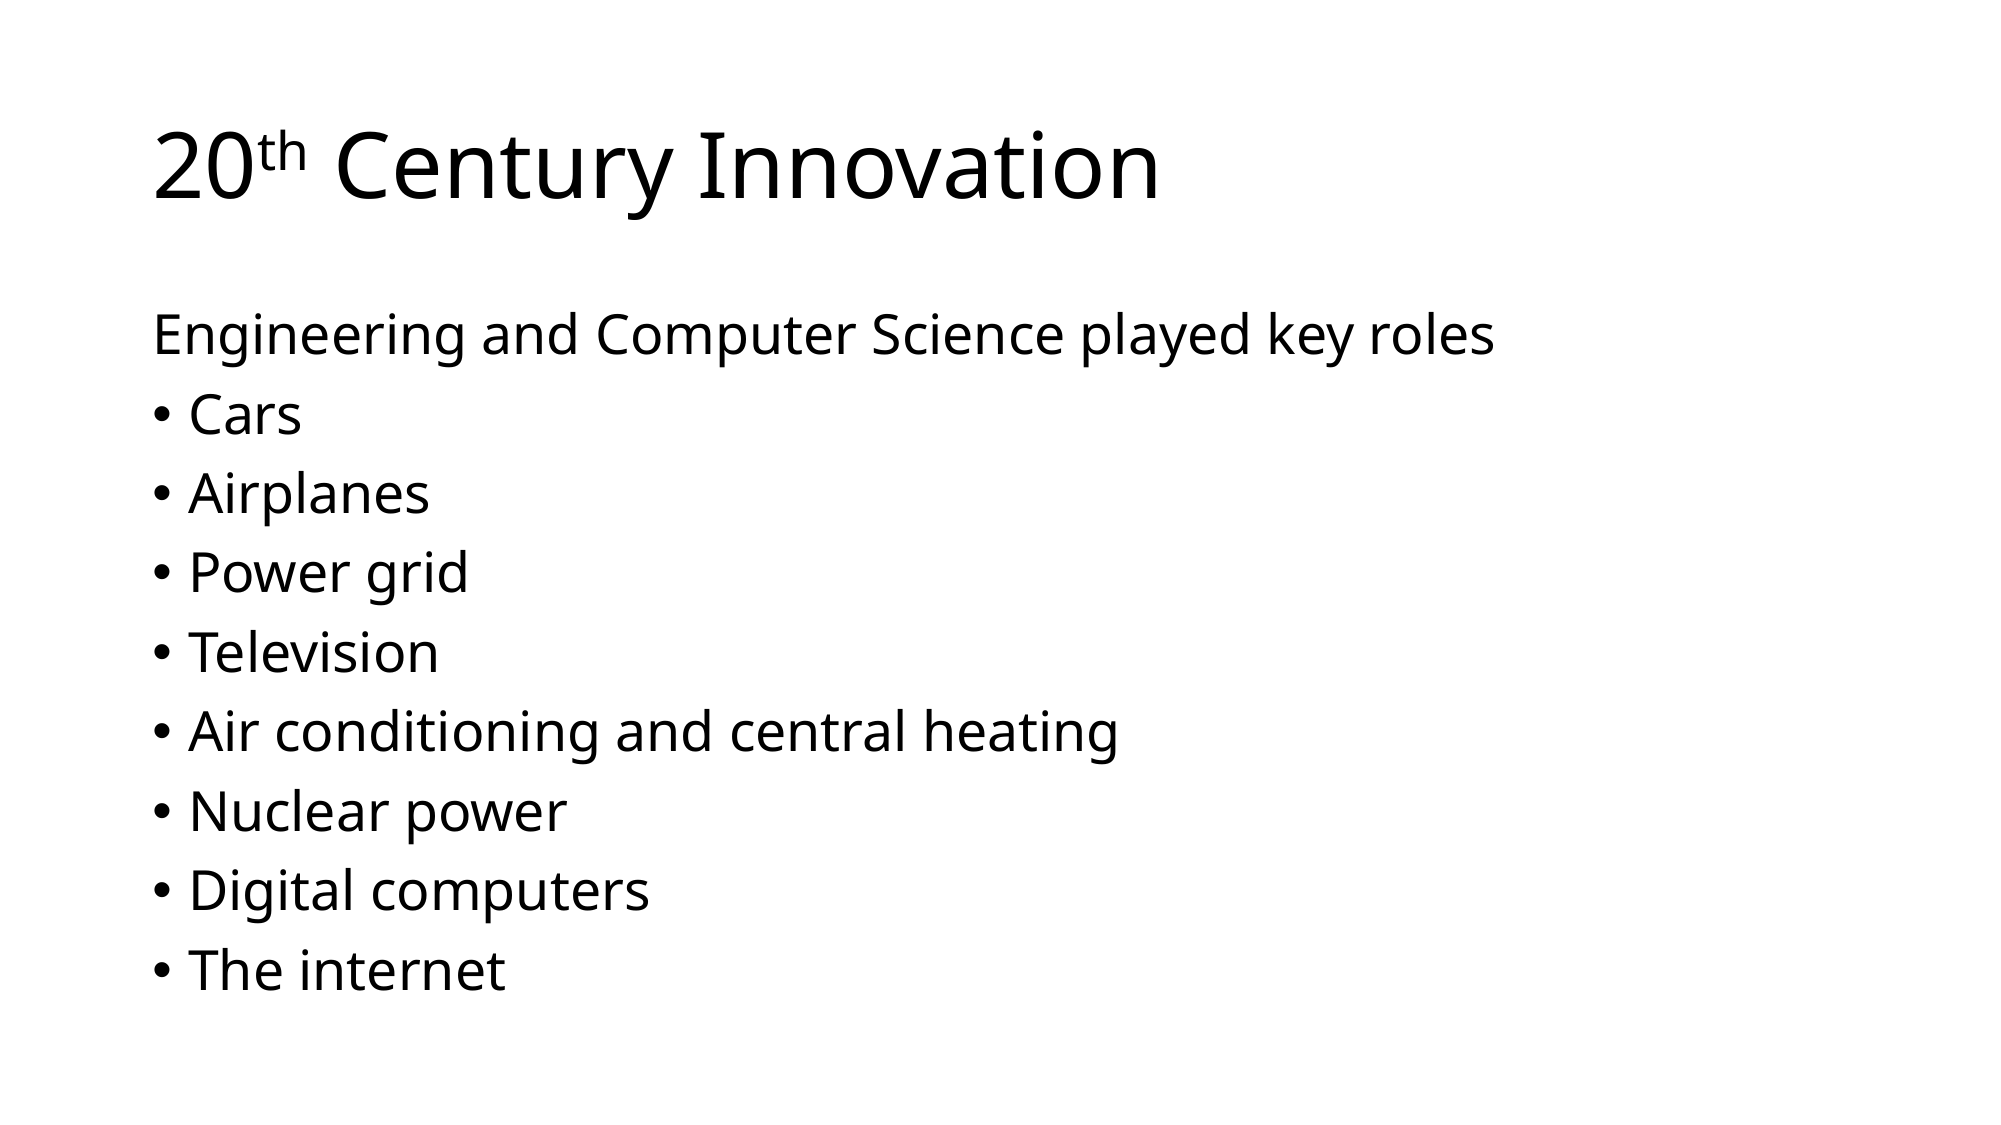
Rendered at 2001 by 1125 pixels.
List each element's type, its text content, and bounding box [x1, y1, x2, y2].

list Engineering and Computer Science played key roles Cars Airplanes Power grid Television Air conditioning and central heating Nuclear power Digital computers The internet [137, 299, 1863, 1014]
title 20th Century Innovation [137, 59, 1863, 278]
